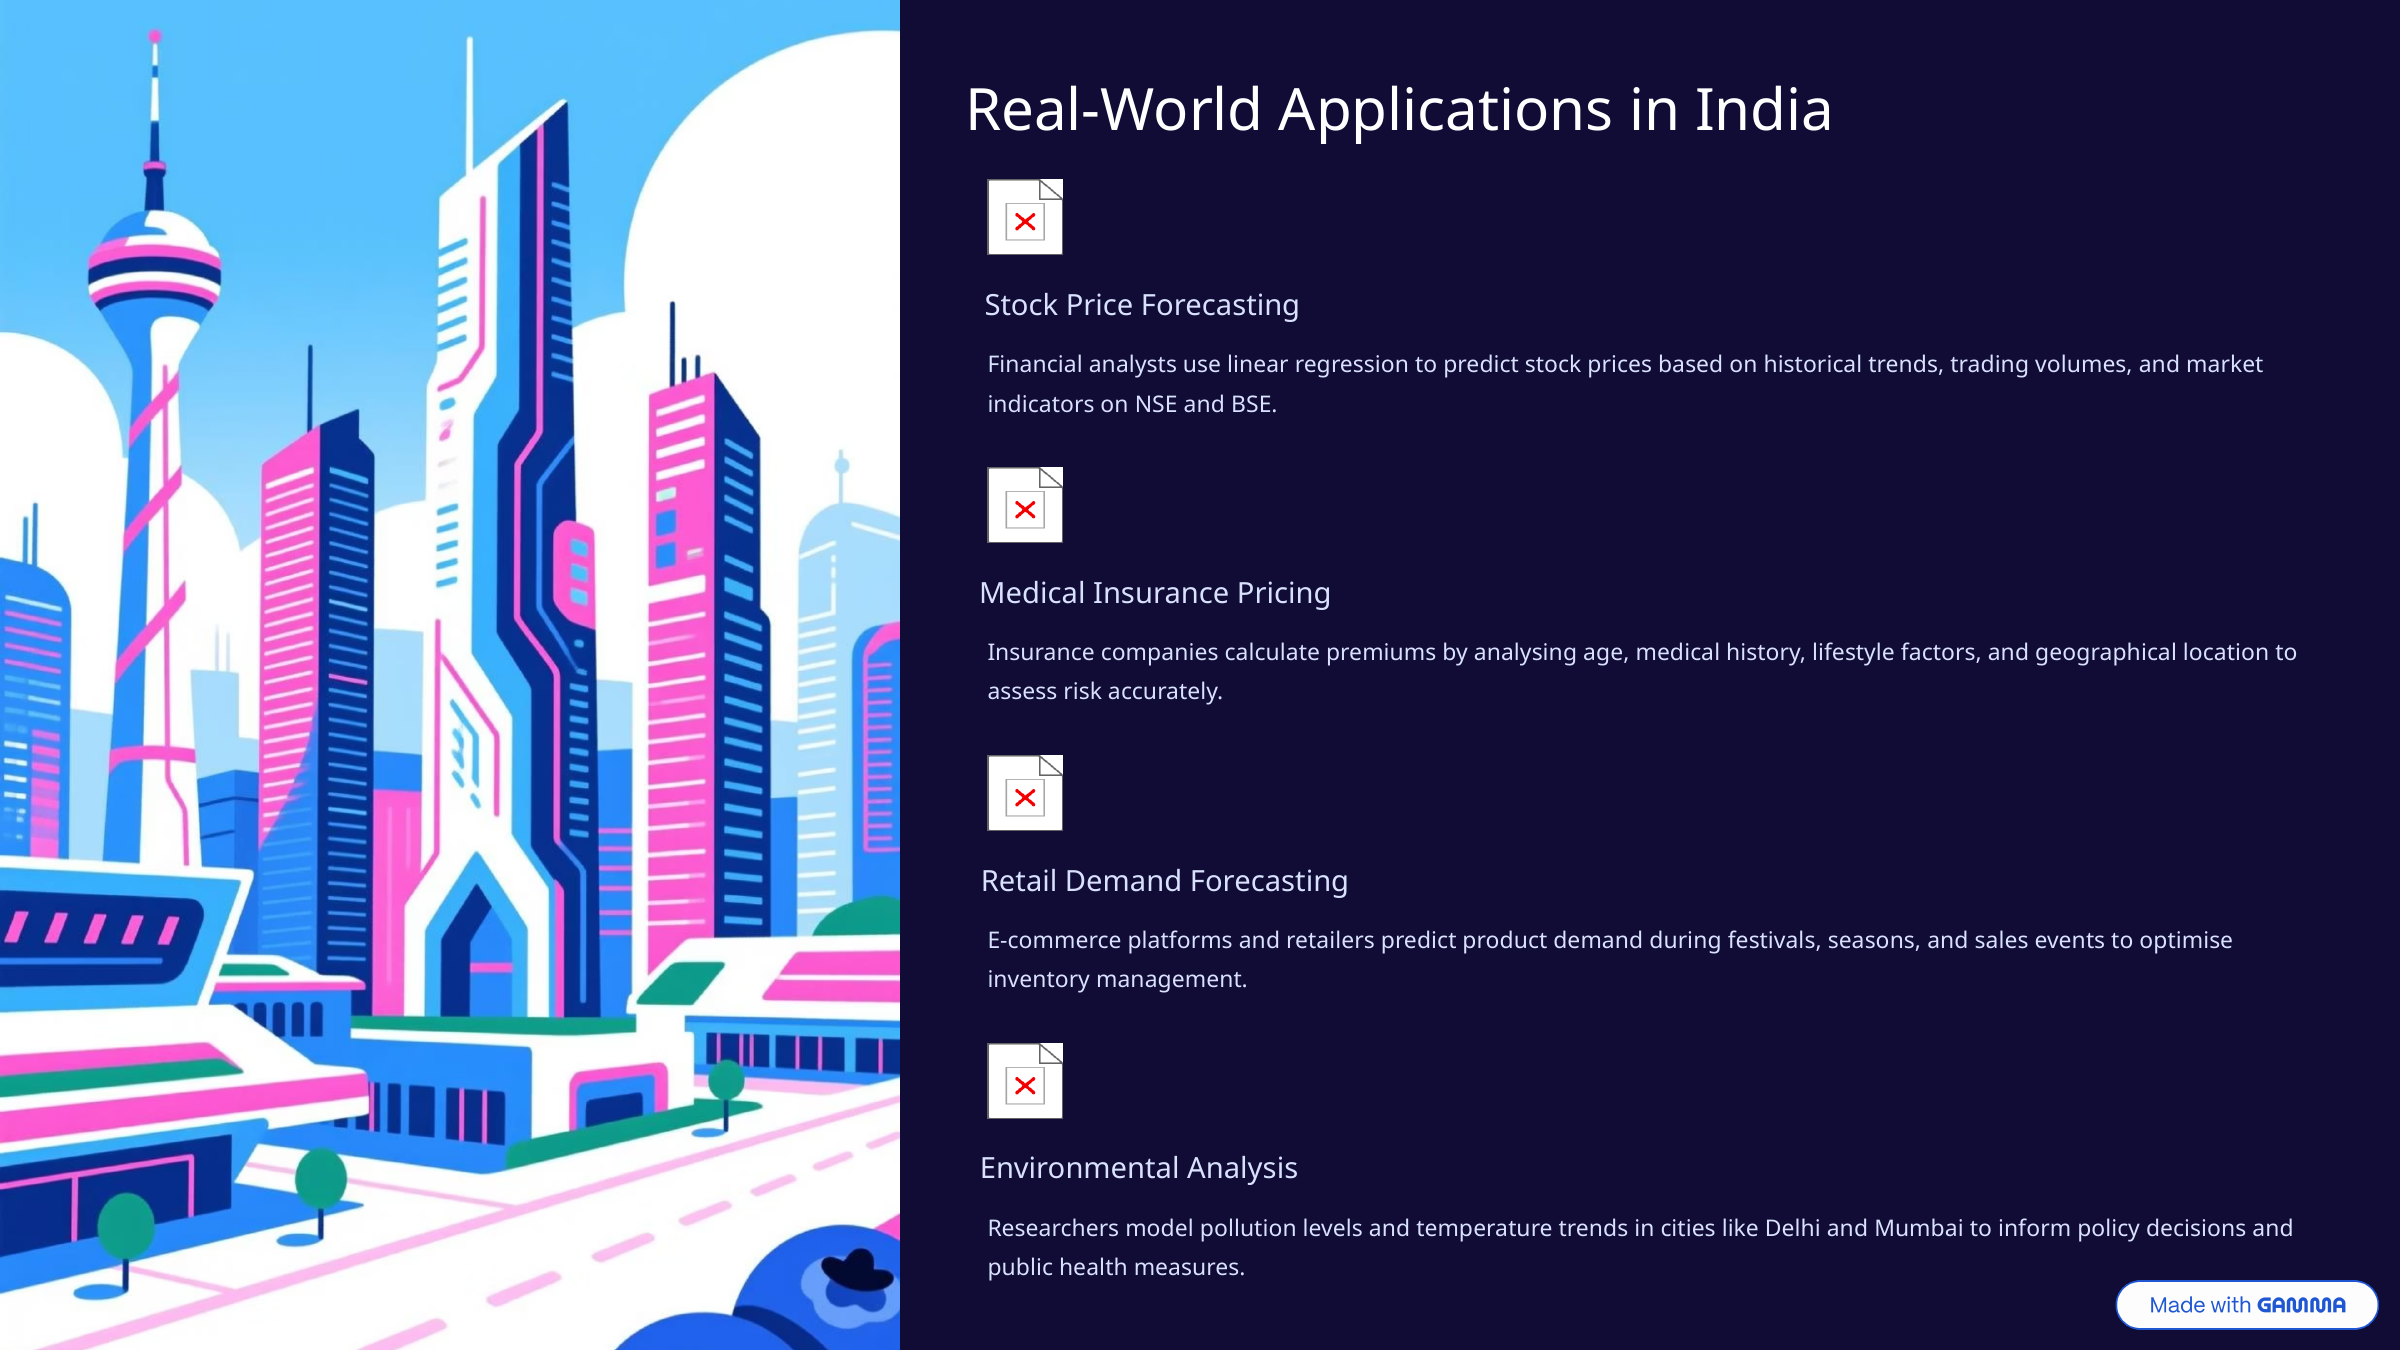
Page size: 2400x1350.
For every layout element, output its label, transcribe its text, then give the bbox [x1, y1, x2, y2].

text_box Environmental Analysis [979, 1149, 1299, 1185]
picture [987, 179, 1063, 256]
picture [987, 1042, 1063, 1119]
picture [987, 467, 1063, 543]
text_box Stock Price Forecasting [984, 286, 1301, 322]
text_box Researchers model pollution levels and temperature trends in cities like Delhi and Mumbai to inform policy decisions and public health measures. [987, 1201, 2313, 1281]
text_box Financial analysts use linear regression to predict stock prices based on historical trends, trading volumes, and market indicators on NSE and BSE. [987, 337, 2313, 417]
text_box Insurance companies calculate premiums by analysing age, medical history, lifestyle factors, and geographical location to assess risk accurately. [987, 625, 2313, 705]
text_box Medical Insurance Pricing [979, 573, 1332, 610]
text_box Retail Demand Forecasting [980, 861, 1350, 897]
picture [2106, 1271, 2389, 1339]
text_box E-commerce platforms and retailers predict product demand during festivals, seasons, and sales events to optimise inventory management. [987, 913, 2313, 993]
picture [0, 0, 901, 1350]
picture [987, 755, 1063, 831]
text_box Real-World Applications in India [965, 68, 1835, 142]
